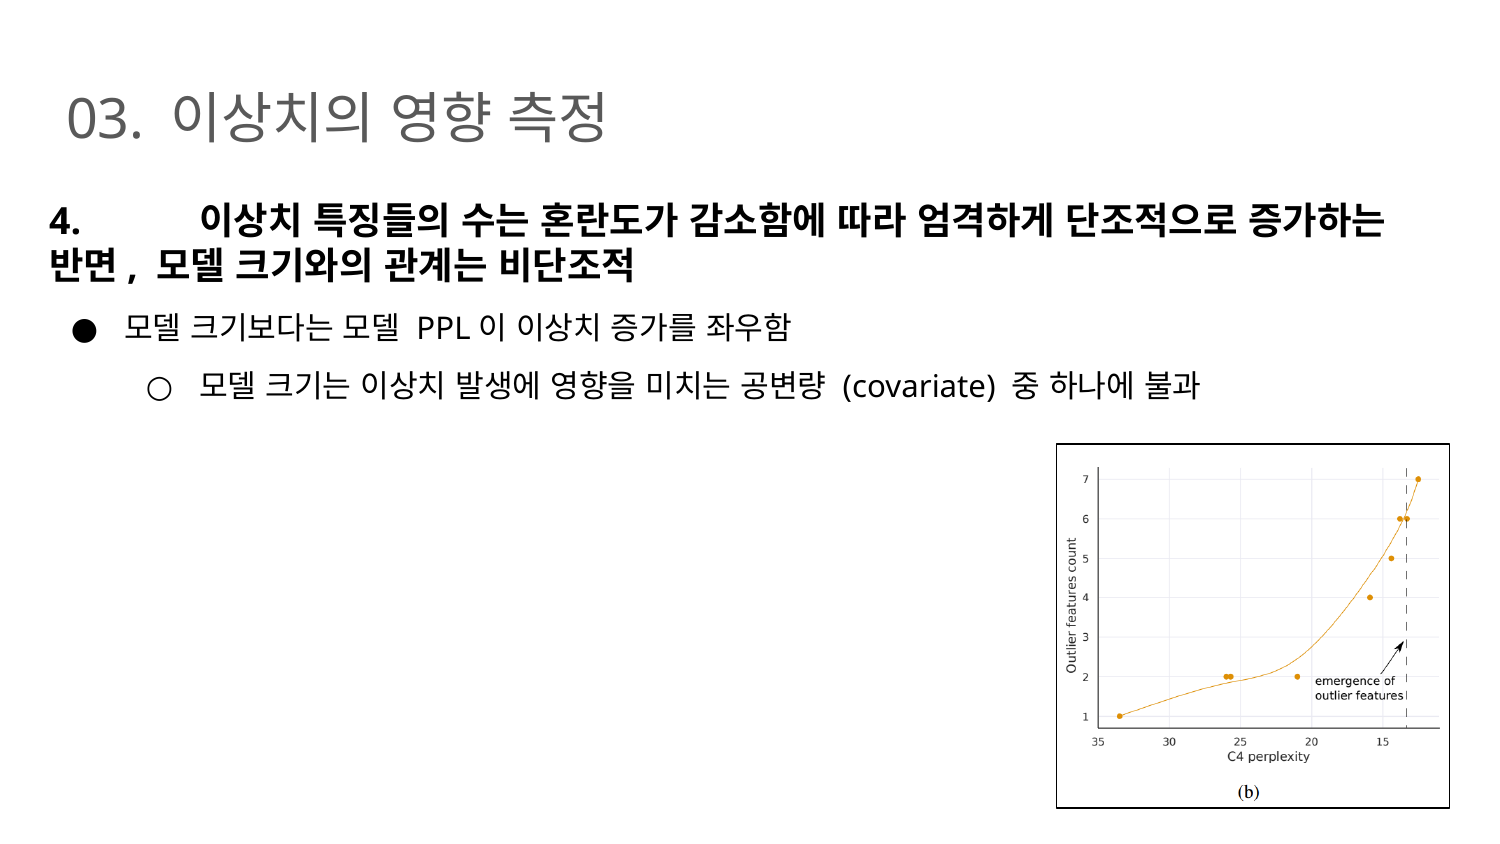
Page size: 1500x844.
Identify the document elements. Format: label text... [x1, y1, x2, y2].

text_box 4. 이상치 특징들의 수는 혼란도가 감소함에 따라 엄격하게 단조적으로 증가하는 반면, 모델 크기와의 관계는 비단조적 모델 크기보다는 모델 PPL이 이상치 증가를 좌우함 모델 크기는 이상치 발생에 영향을 미치는 공변량 (covariate) 중 하나에 불과 [34, 182, 1478, 248]
title 03. 이상치의 영향 측정 [51, 72, 1449, 167]
picture [1057, 444, 1450, 808]
